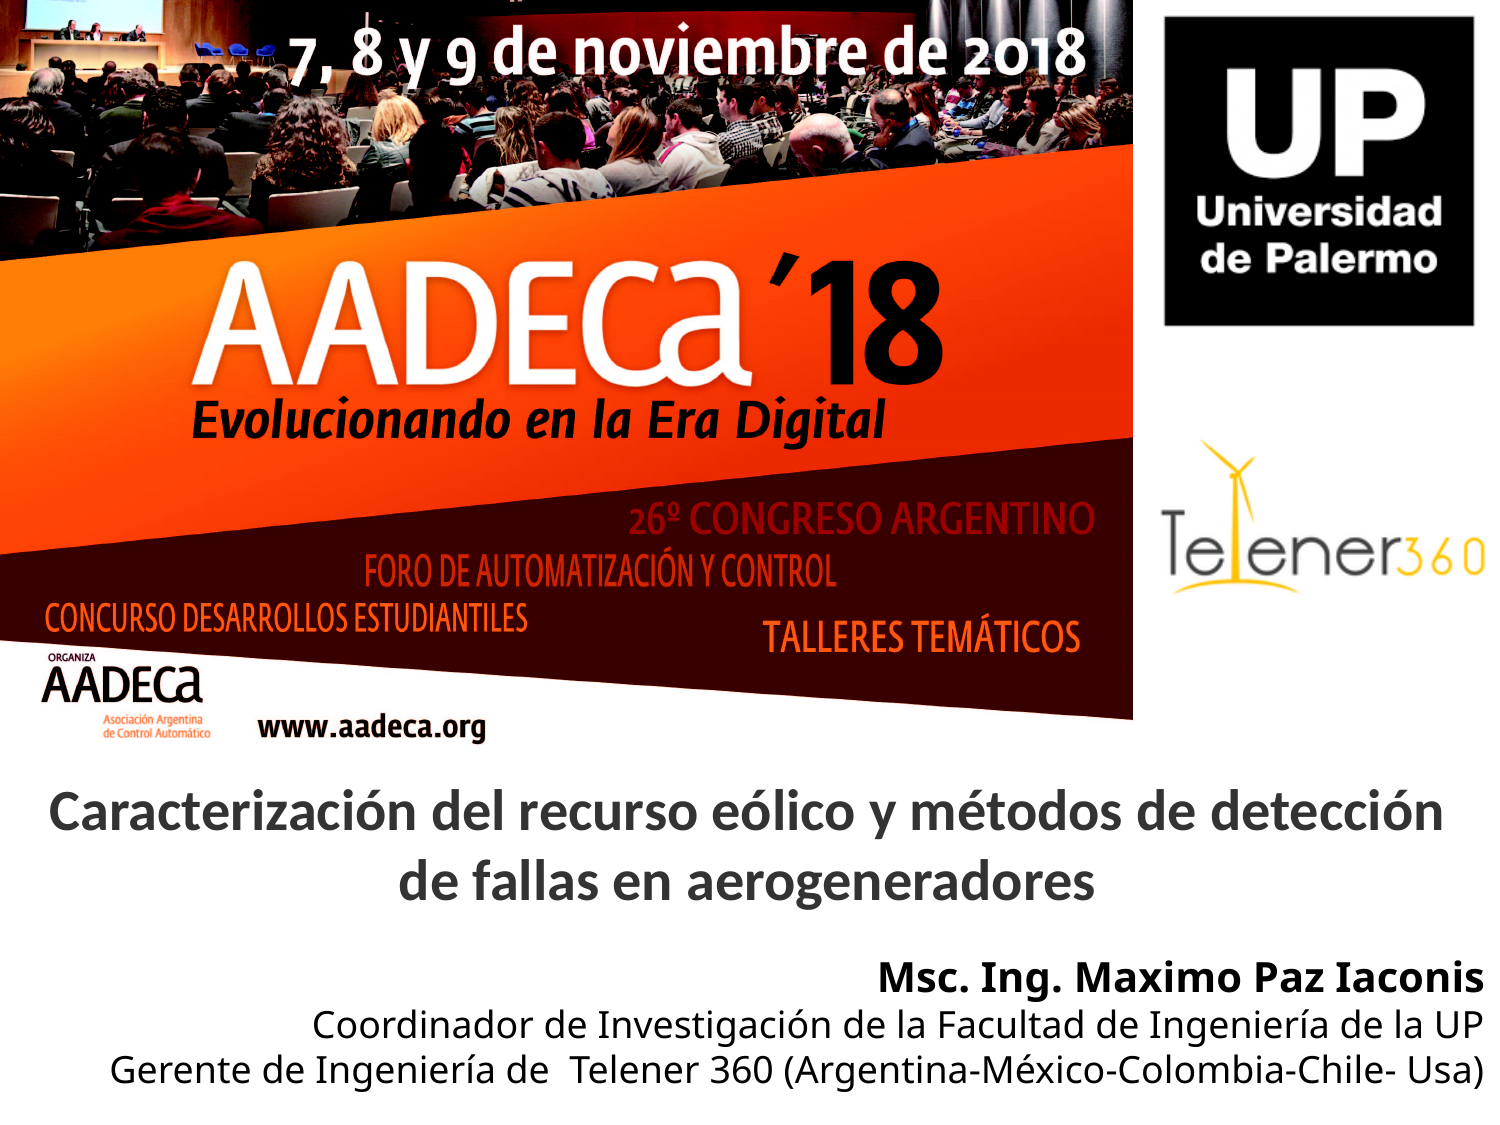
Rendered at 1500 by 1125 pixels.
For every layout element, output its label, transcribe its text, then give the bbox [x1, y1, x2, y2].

picture [0, 0, 1134, 746]
text_box Msc. Ing. Maximo Paz Iaconis Coordinador de Investigación de la Facultad de Ingeniería de la UP Gerente de Ingeniería de Telener 360 (Argentina-México-Colombia-Chile- Usa) [39, 943, 1500, 1099]
text_box Caracterización del recurso eólico y métodos de detección de fallas en aerogeneradores [17, 764, 1478, 920]
picture [1146, 348, 1492, 694]
picture [1160, 13, 1478, 330]
